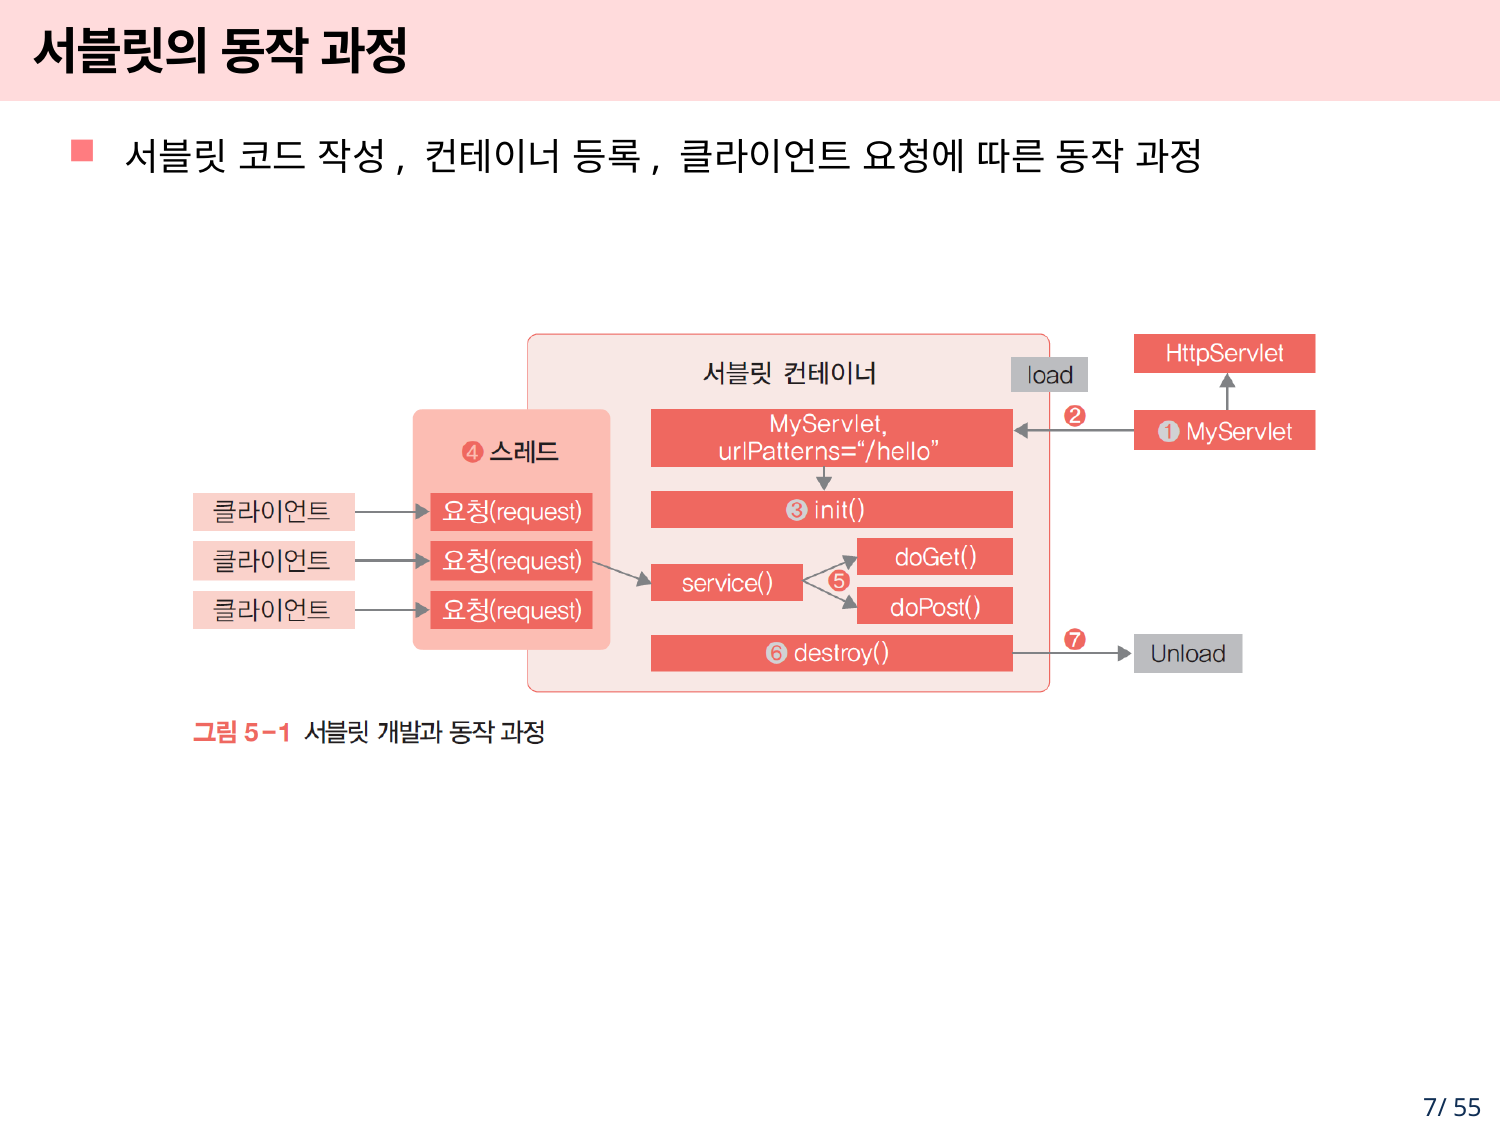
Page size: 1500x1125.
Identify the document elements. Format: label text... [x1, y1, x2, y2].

title 서블릿의 동작 과정 [17, 10, 1295, 89]
picture [174, 307, 1326, 752]
list 서블릿 코드 작성, 컨테이너 등록, 클라이언트 요청에 따른 동작 과정 [53, 125, 1425, 1005]
